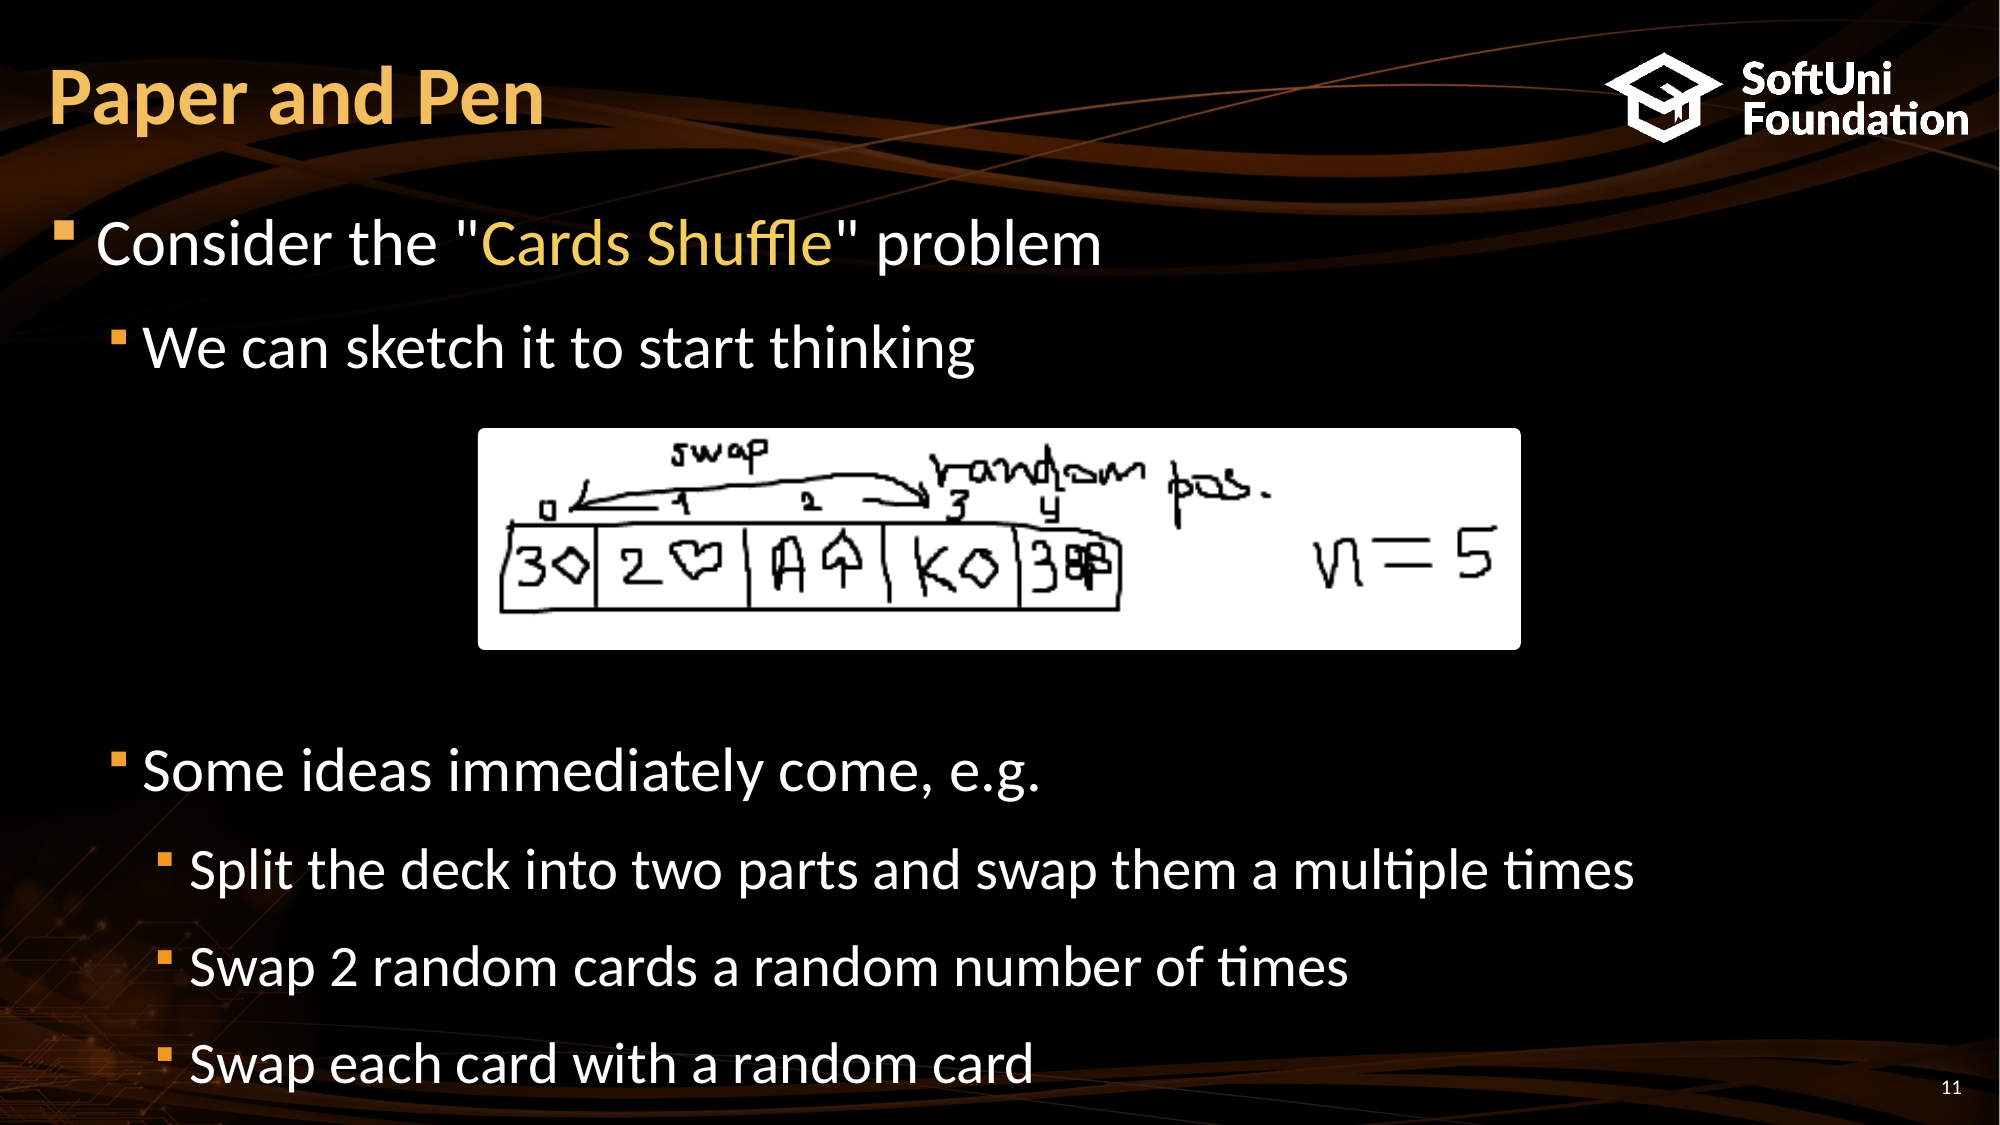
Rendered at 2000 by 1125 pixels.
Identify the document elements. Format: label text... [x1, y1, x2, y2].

list Consider the "Cards Shuffle" problem We can sketch it to start thinking Some ideas immediately come, e.g. Split the deck into two parts and swap them a multiple times Swap 2 random cards a random number of times Swap each card with a random card [31, 188, 1968, 1103]
title Paper and Pen [30, 6, 1602, 189]
picture [0, 0, 2000, 1125]
